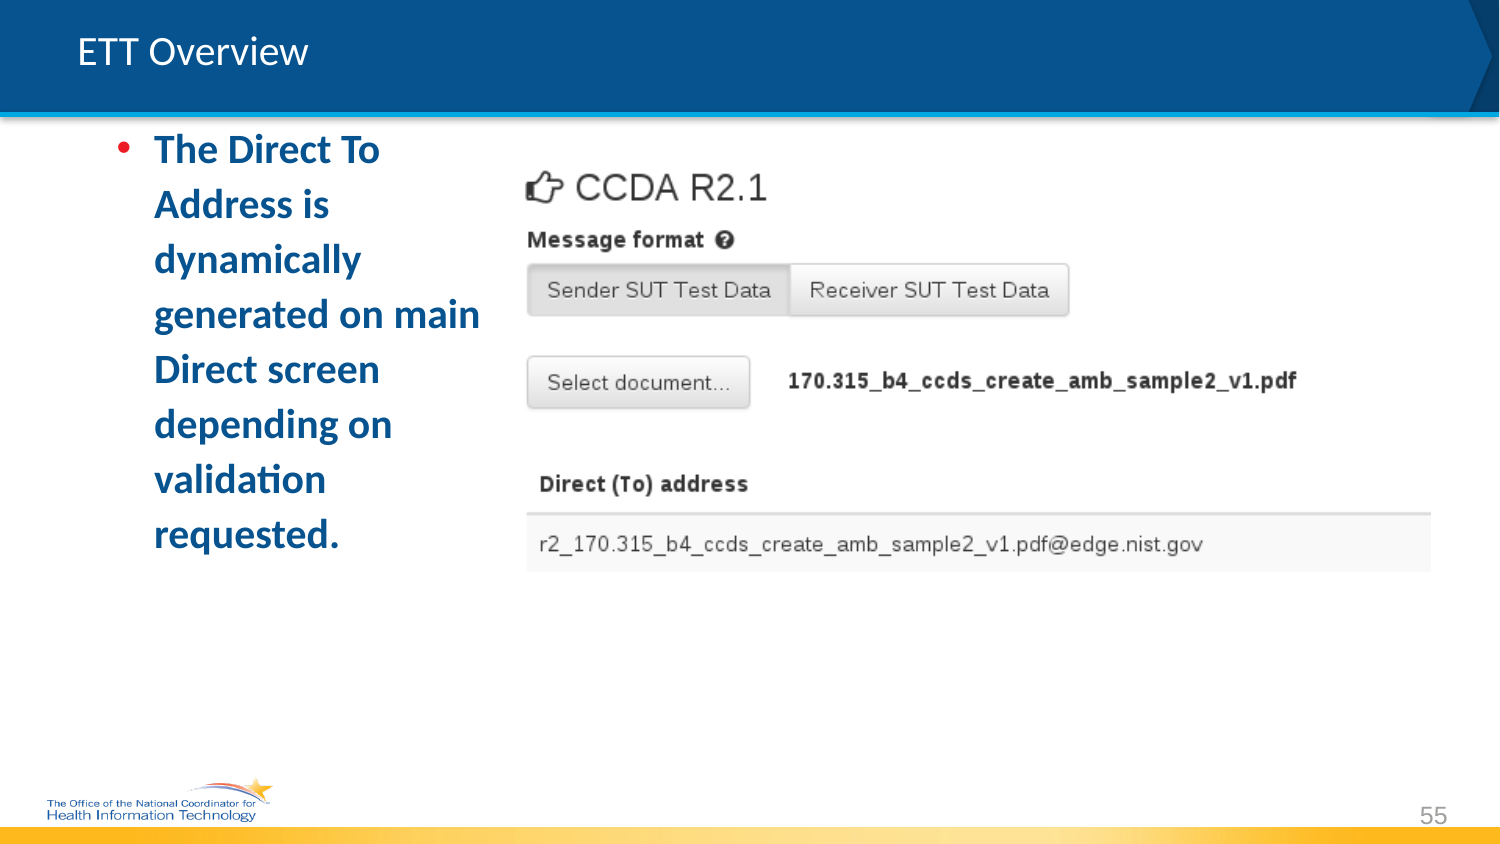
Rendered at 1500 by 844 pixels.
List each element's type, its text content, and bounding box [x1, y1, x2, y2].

picture [47, 776, 273, 822]
picture [488, 135, 1432, 598]
slide_number 55 [1112, 800, 1463, 829]
list The Direct To Address is dynamically generated on main Direct screen depending on validation requested. [64, 102, 523, 740]
picture [0, 827, 1500, 844]
title ETT Overview [62, 9, 1438, 106]
